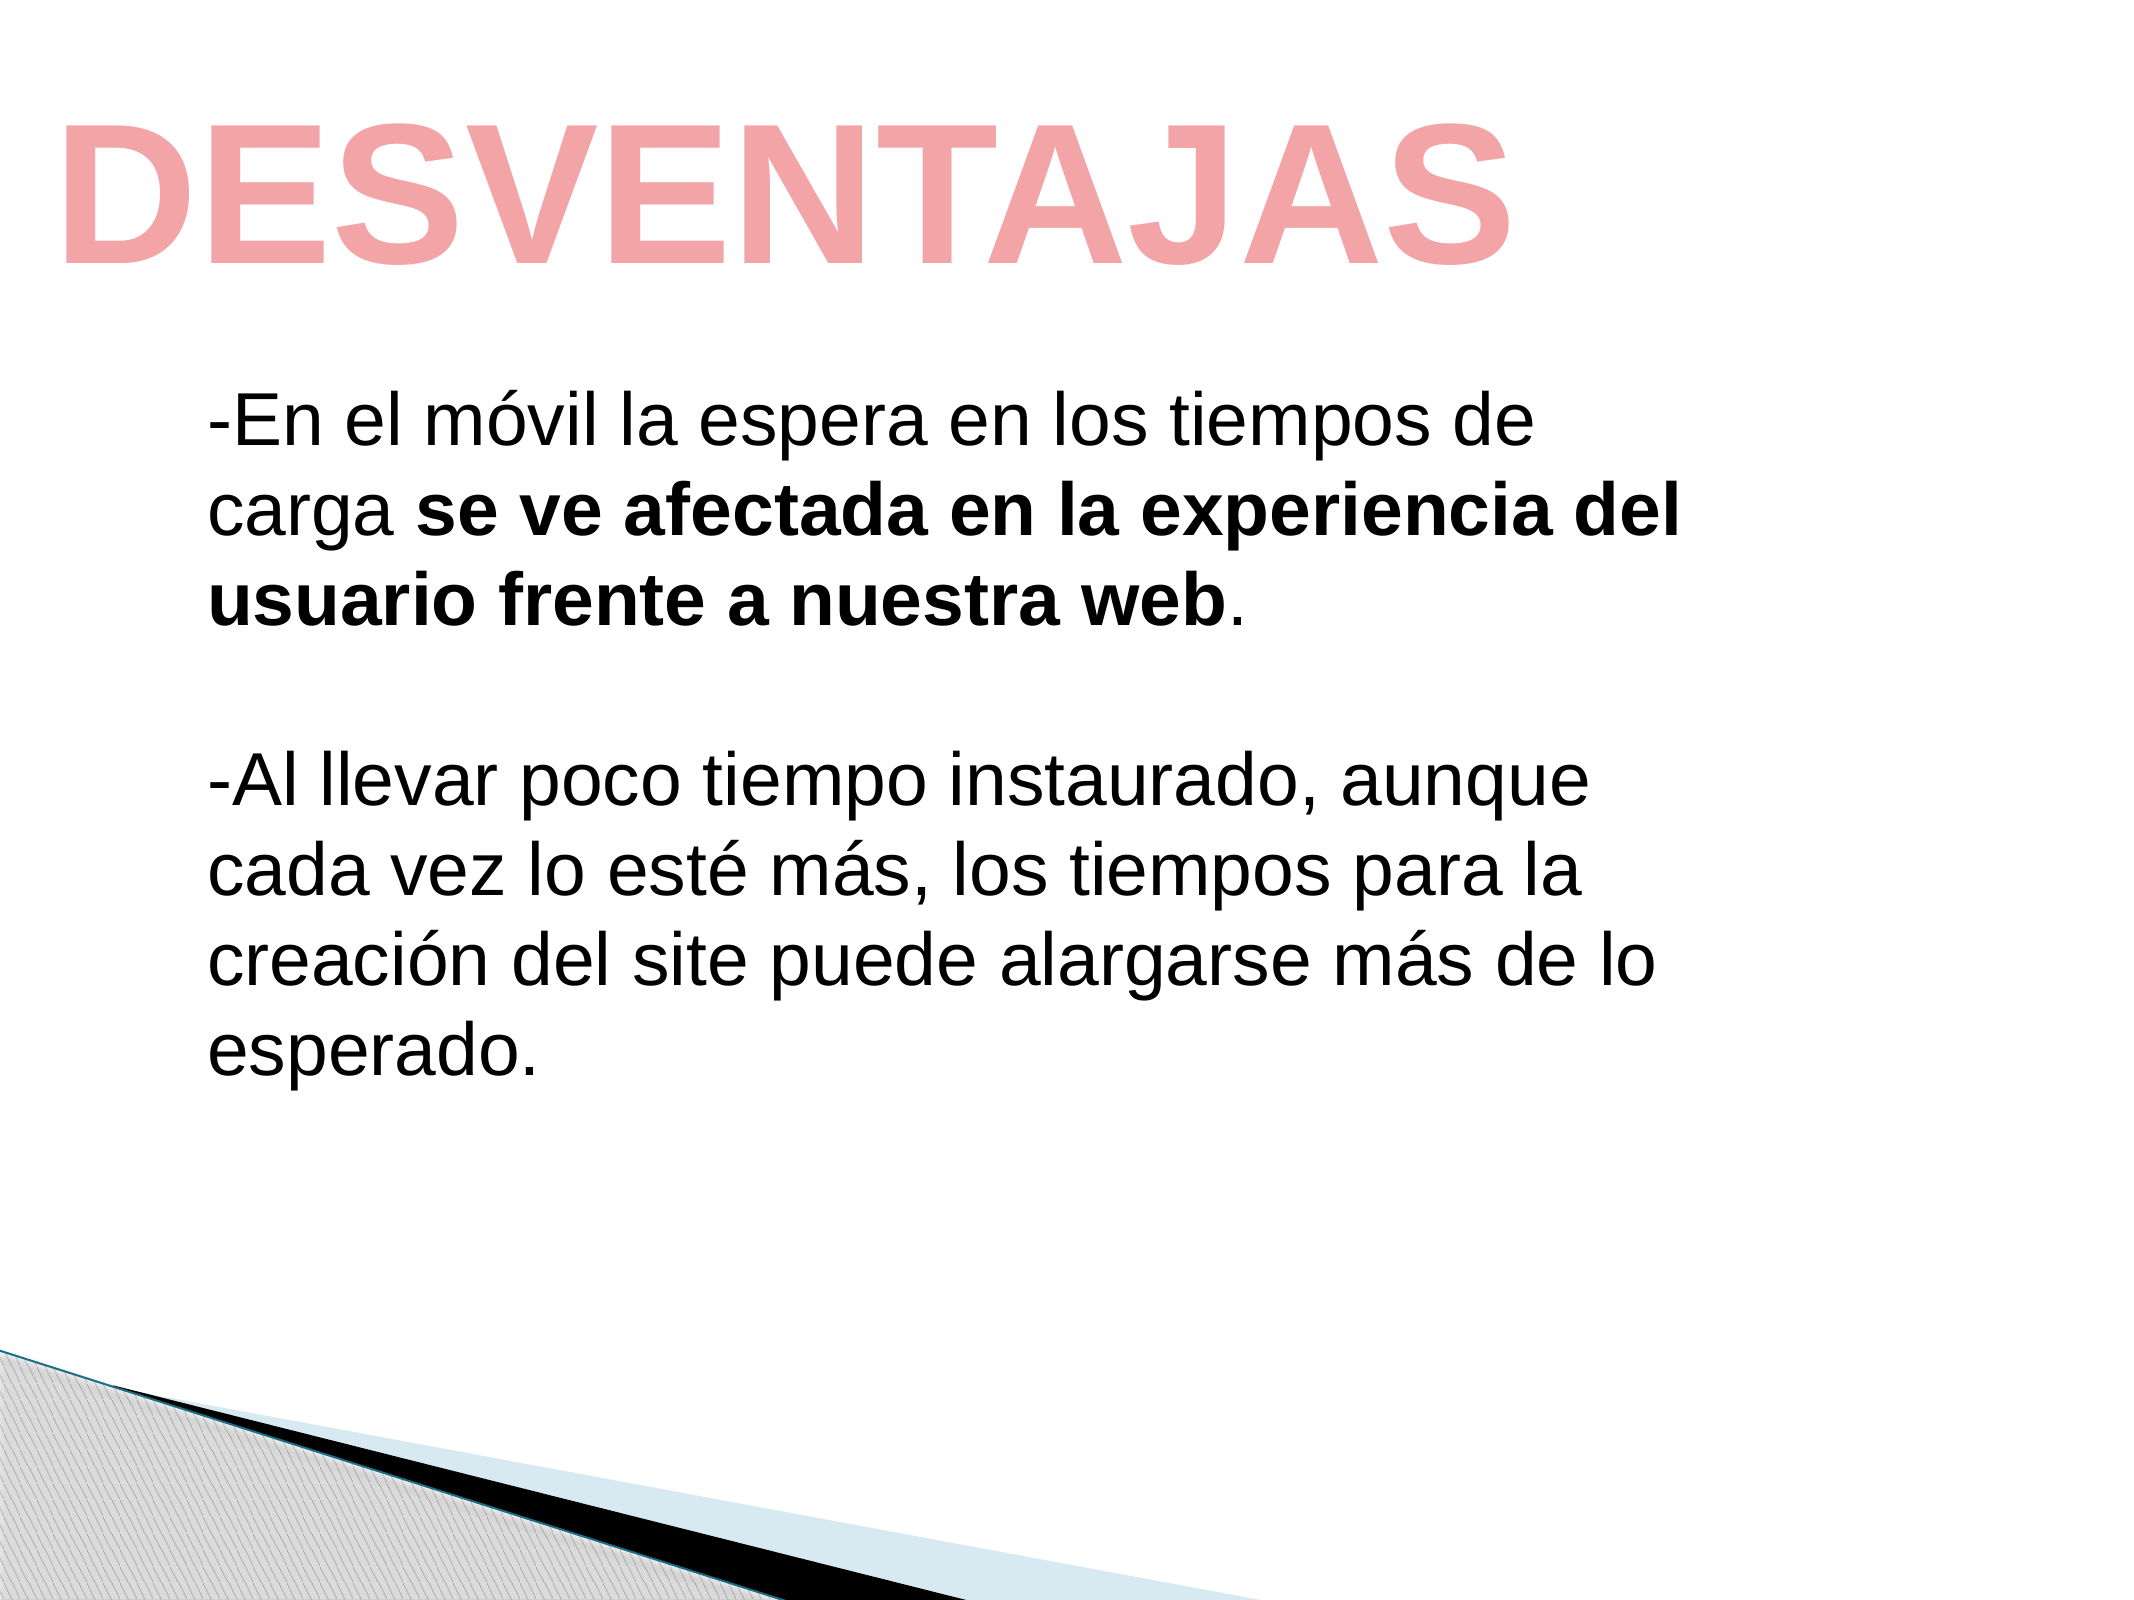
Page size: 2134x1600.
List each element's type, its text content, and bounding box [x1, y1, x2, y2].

text_box DESVENTAJAS [38, 55, 1533, 311]
text_box -En el móvil la espera en los tiempos de carga se ve afectada en la experiencia del usuario frente a nuestra web. -Al llevar poco tiempo instaurado, aunque cada vez lo esté más, los tiempos para la creación del site puede alargarse más de lo esperado. [192, 362, 1717, 1098]
